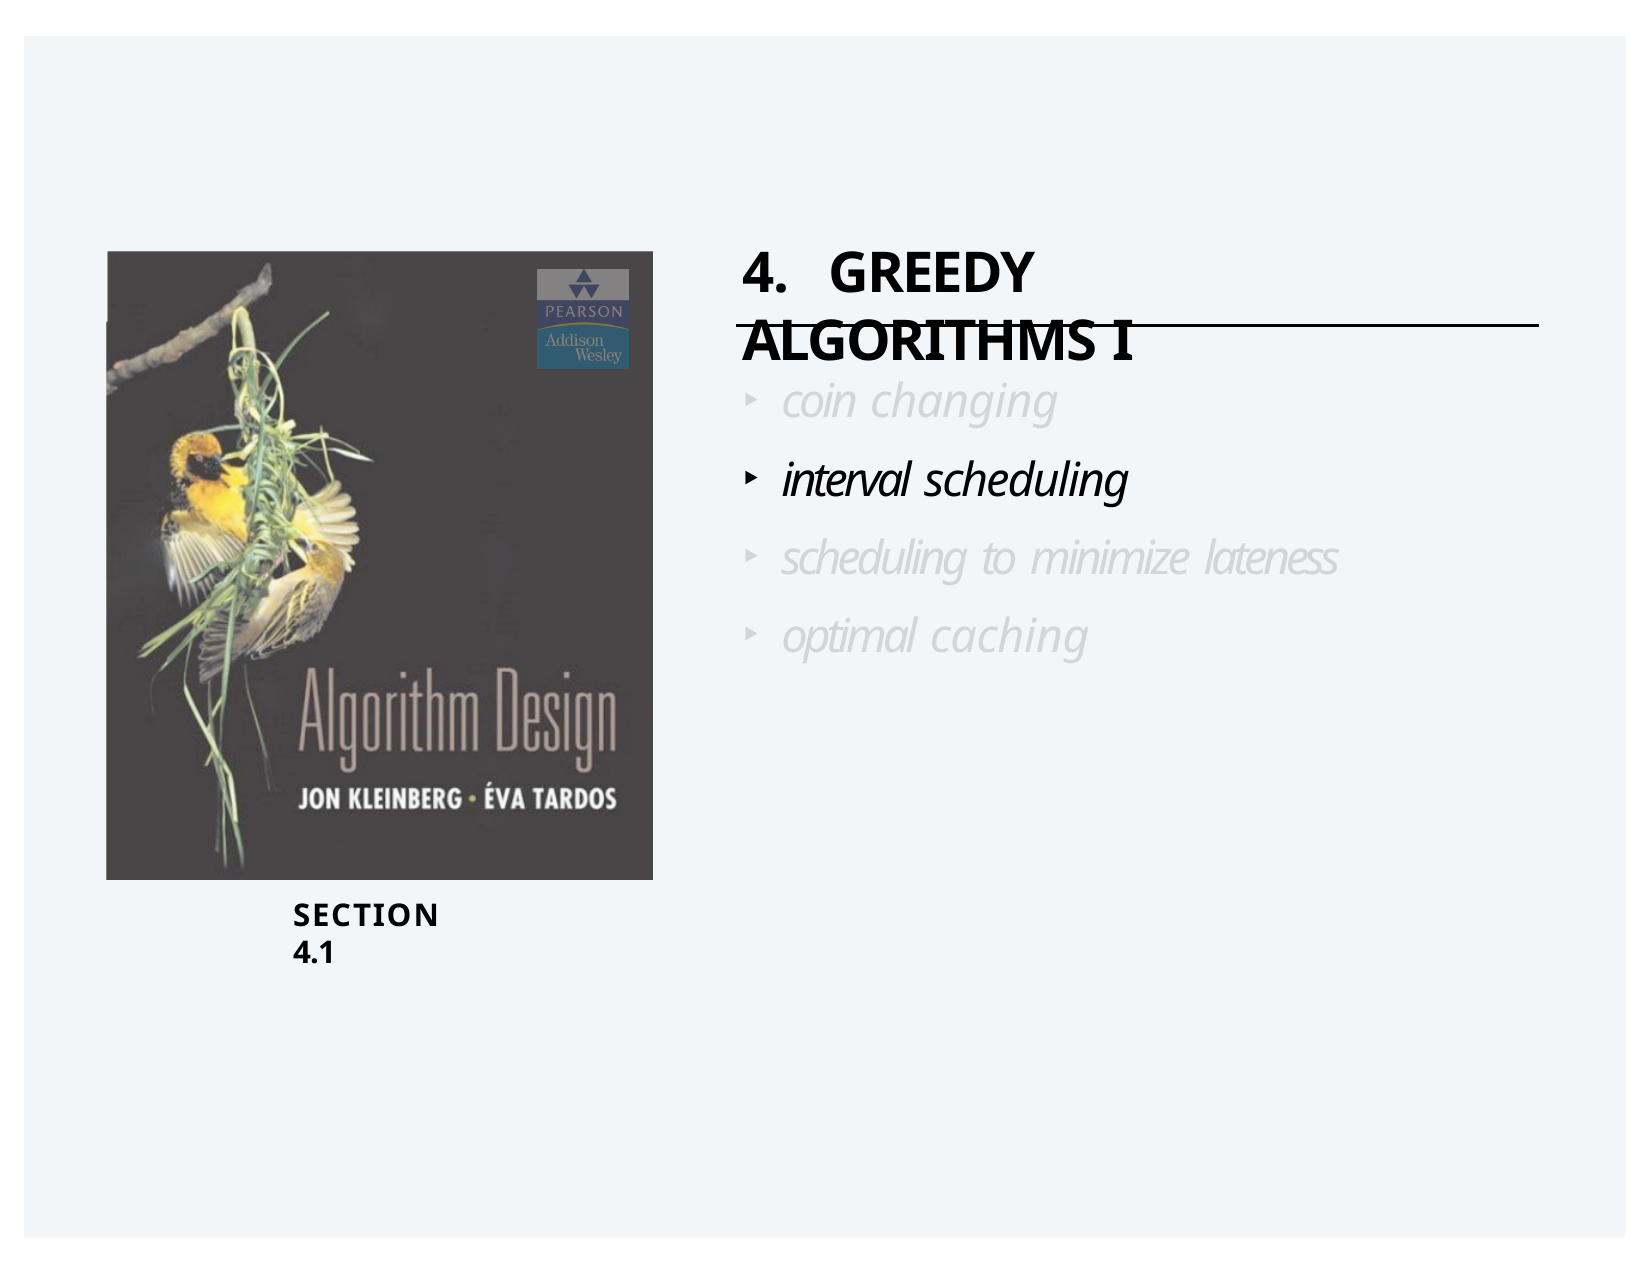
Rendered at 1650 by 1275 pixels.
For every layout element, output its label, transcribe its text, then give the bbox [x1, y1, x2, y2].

title 4. Greedy Algorithms I [740, 234, 1403, 347]
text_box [104, 250, 653, 880]
list coin changing interval scheduling scheduling to minimize lateness optimal caching [740, 347, 1403, 1096]
text_box Section 4.1 [290, 893, 469, 970]
